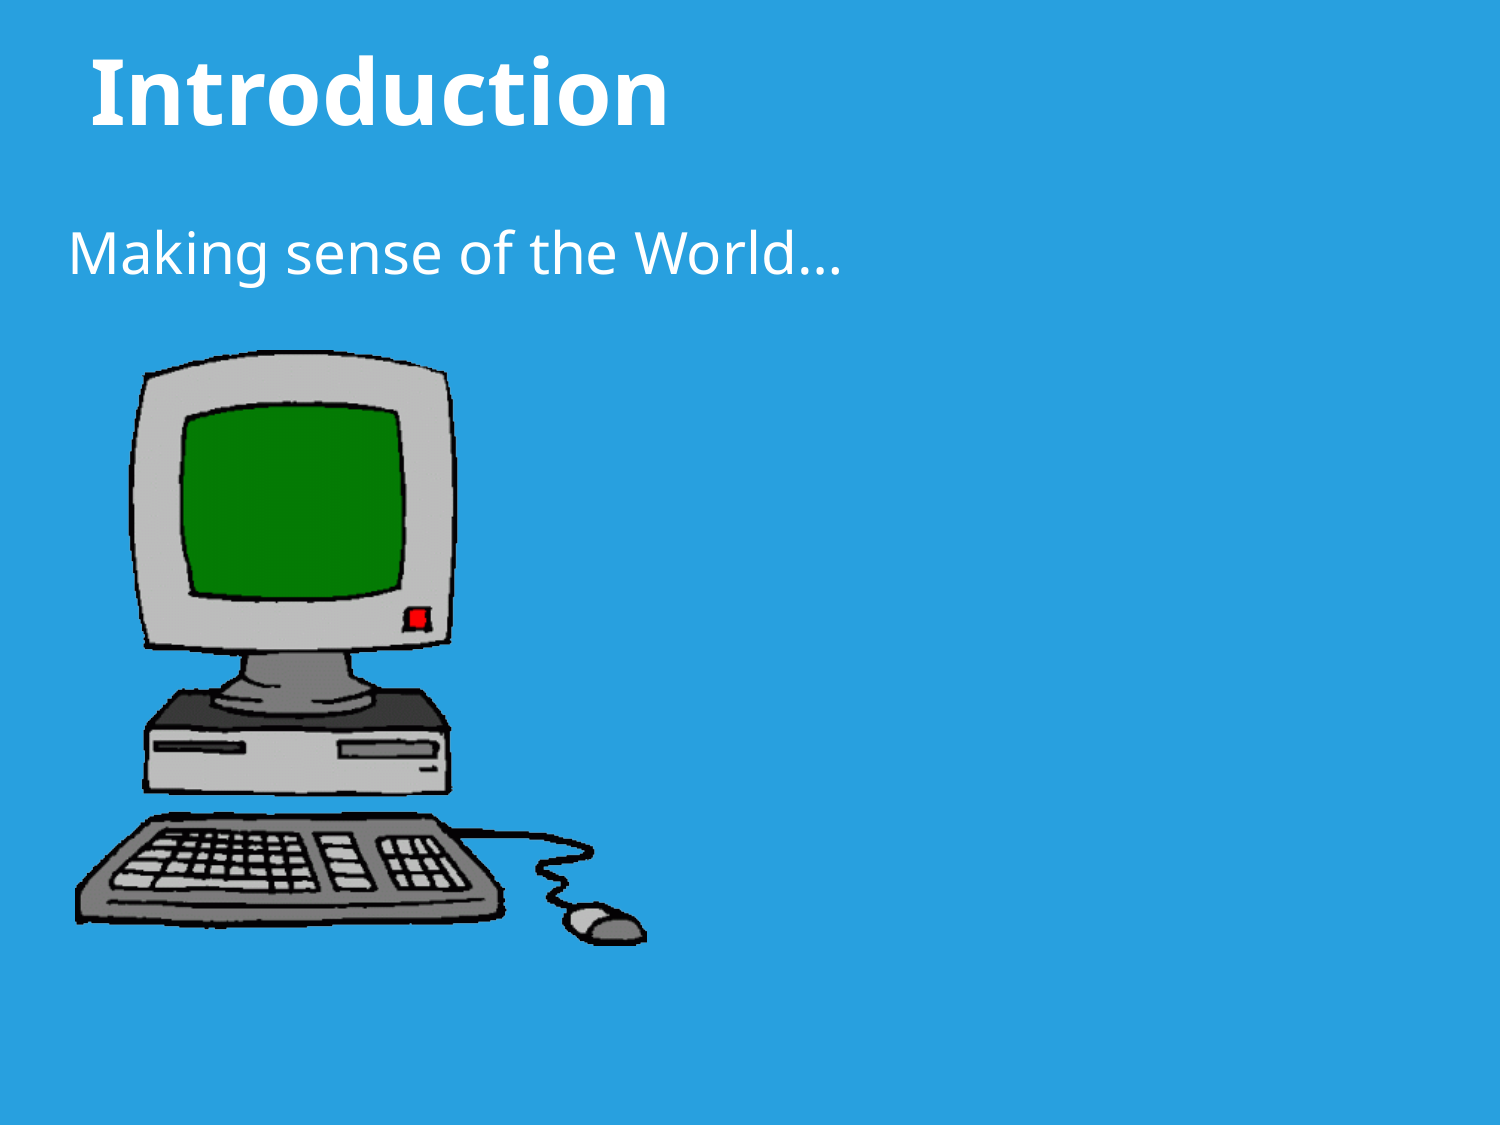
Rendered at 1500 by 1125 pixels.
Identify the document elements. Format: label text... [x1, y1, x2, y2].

text_box Introduction [74, 26, 1425, 152]
picture [74, 349, 648, 947]
text_box Making sense of the World… [52, 208, 1464, 294]
